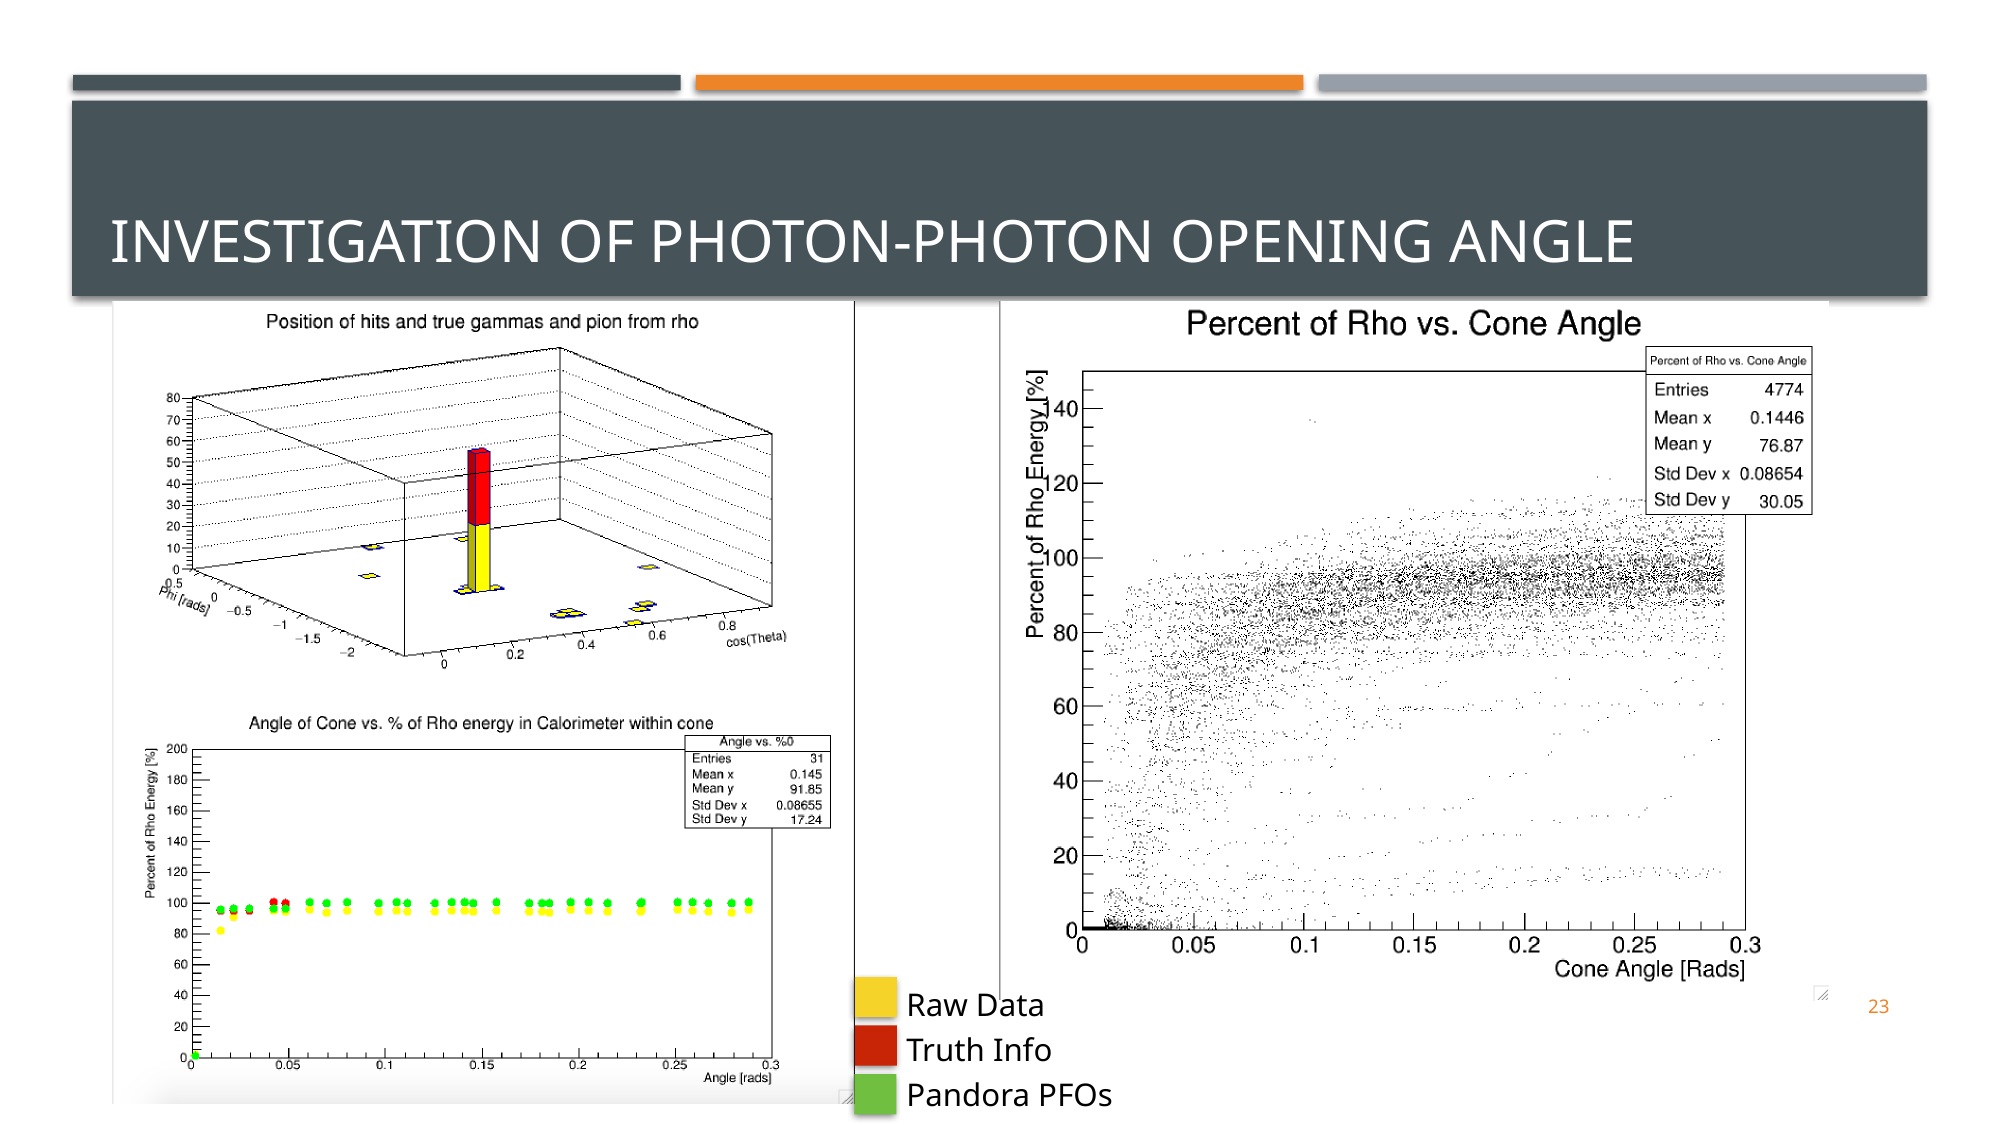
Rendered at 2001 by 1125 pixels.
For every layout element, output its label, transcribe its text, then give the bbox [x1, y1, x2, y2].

picture [111, 301, 855, 1104]
slide_number 23 [1732, 977, 1905, 1037]
title Investigation of photon-photon opening angle [95, 115, 1905, 282]
text_box Raw Data Truth Info Pandora PFOs [823, 969, 1599, 1122]
picture [999, 301, 1829, 1002]
